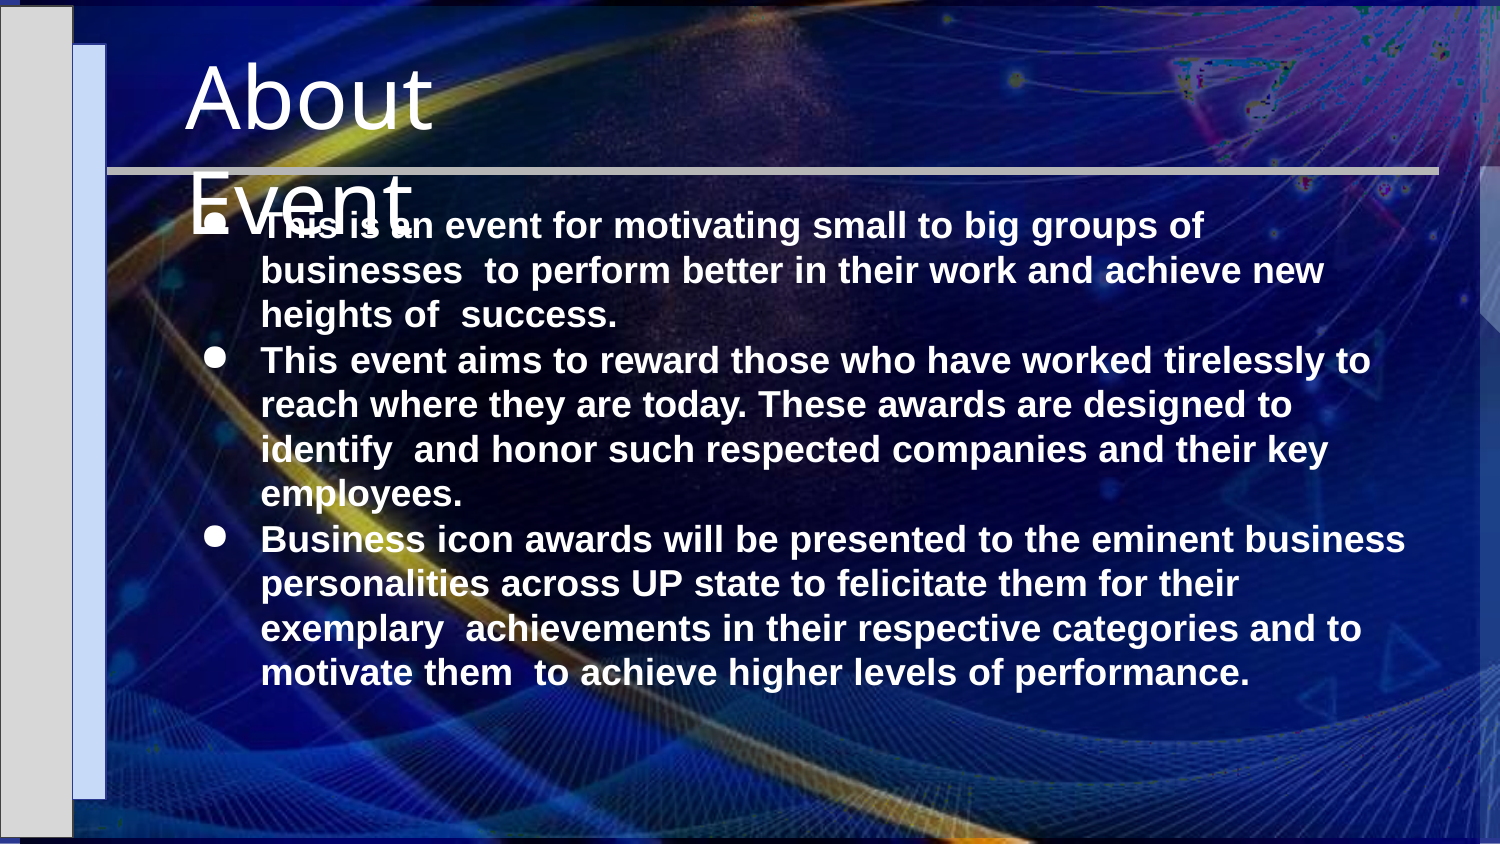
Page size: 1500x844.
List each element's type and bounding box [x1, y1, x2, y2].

text_box [0, 0, 1500, 844]
